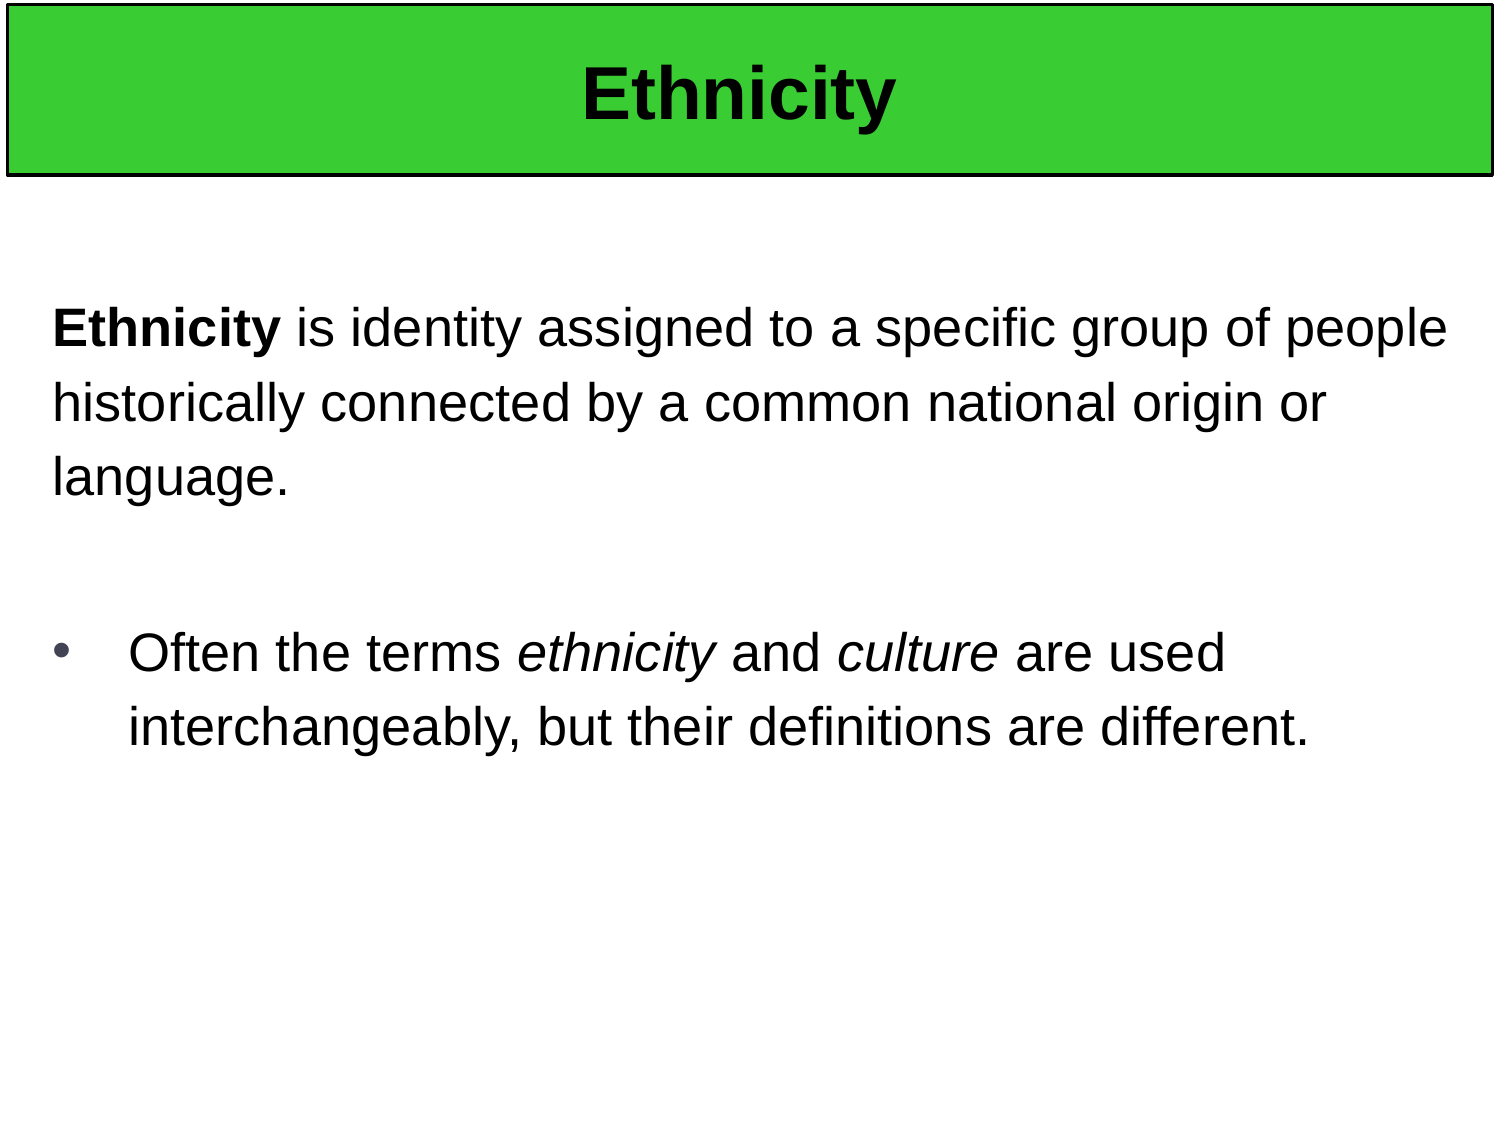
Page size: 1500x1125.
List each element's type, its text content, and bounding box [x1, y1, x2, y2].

title Ethnicity [7, 4, 1493, 175]
list Ethnicity is identity assigned to a specific group of people historically connected by a common national origin or language. Often the terms ethnicity and culture are used interchangeably, but their definitions are different. [37, 275, 1475, 817]
